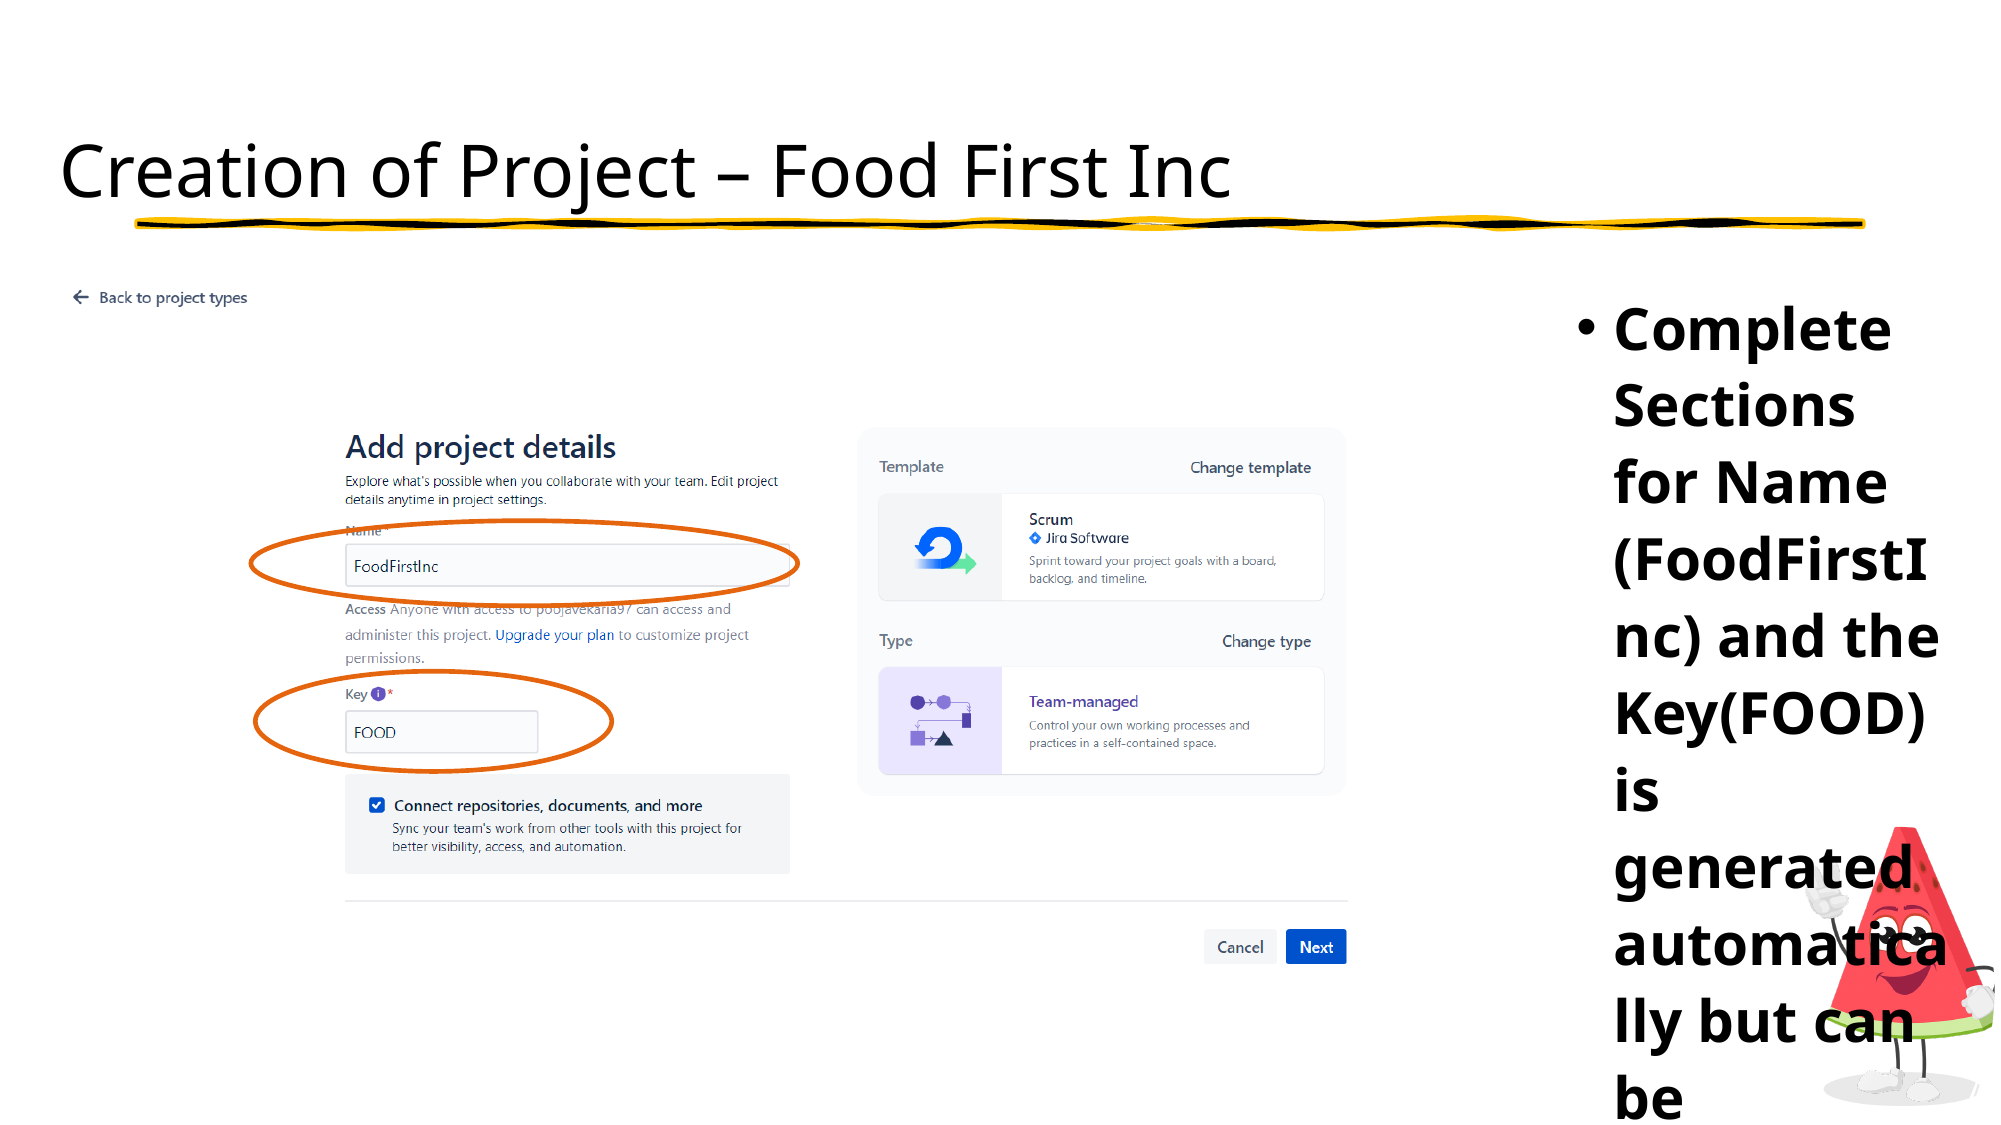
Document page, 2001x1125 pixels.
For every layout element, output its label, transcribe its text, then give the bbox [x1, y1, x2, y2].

picture [54, 277, 1516, 1020]
picture [1805, 860, 1995, 1106]
list Complete Sections for Name (FoodFirstInc) and the Key(FOOD) is generated automatically but can be customised. [1561, 277, 1966, 1066]
title Creation of Project – Food First Inc [44, 59, 1956, 278]
